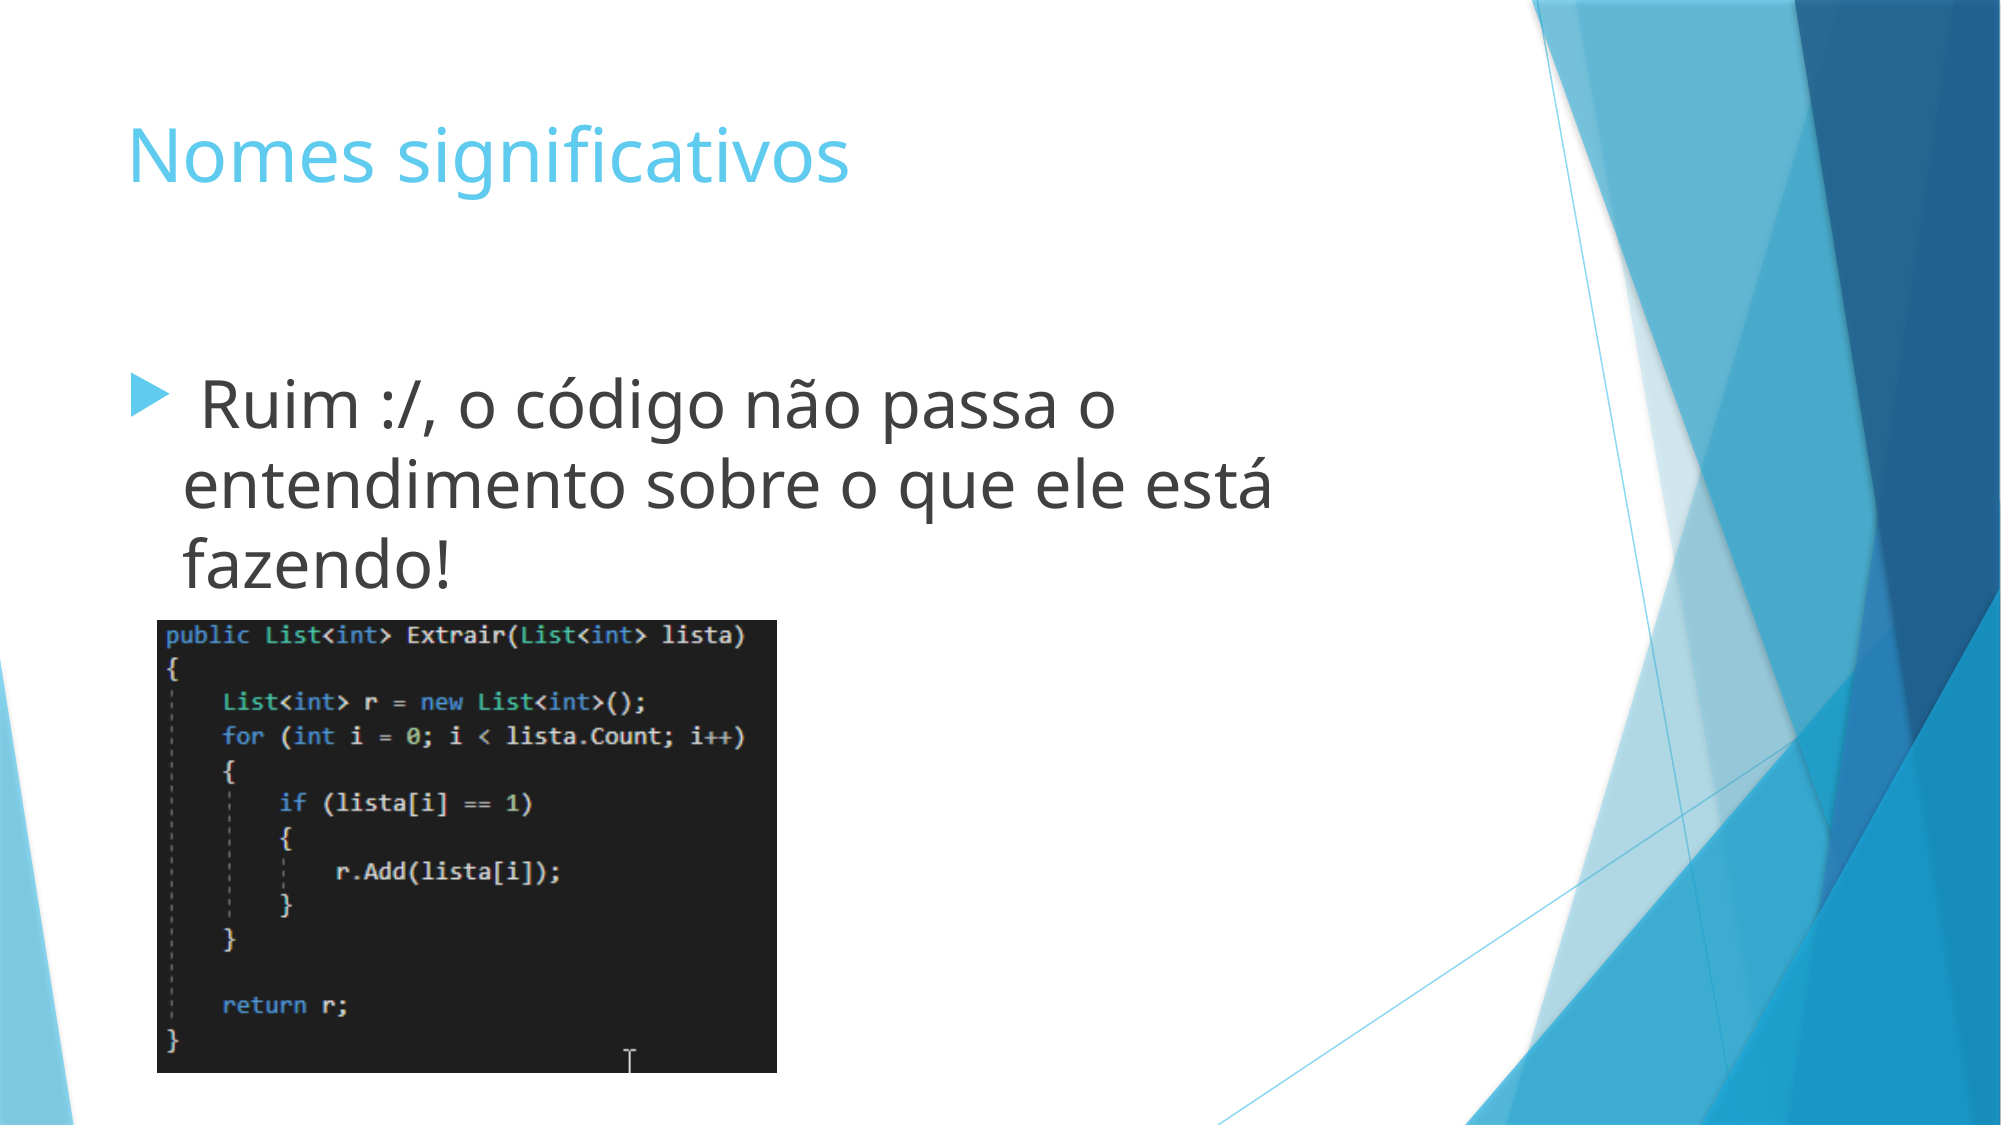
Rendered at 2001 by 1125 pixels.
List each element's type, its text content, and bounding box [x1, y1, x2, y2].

title Nomes significativos [111, 99, 1522, 317]
list Ruim :/, o código não passa o entendimento sobre o que ele está fazendo! [111, 354, 1522, 992]
picture [157, 620, 777, 1073]
